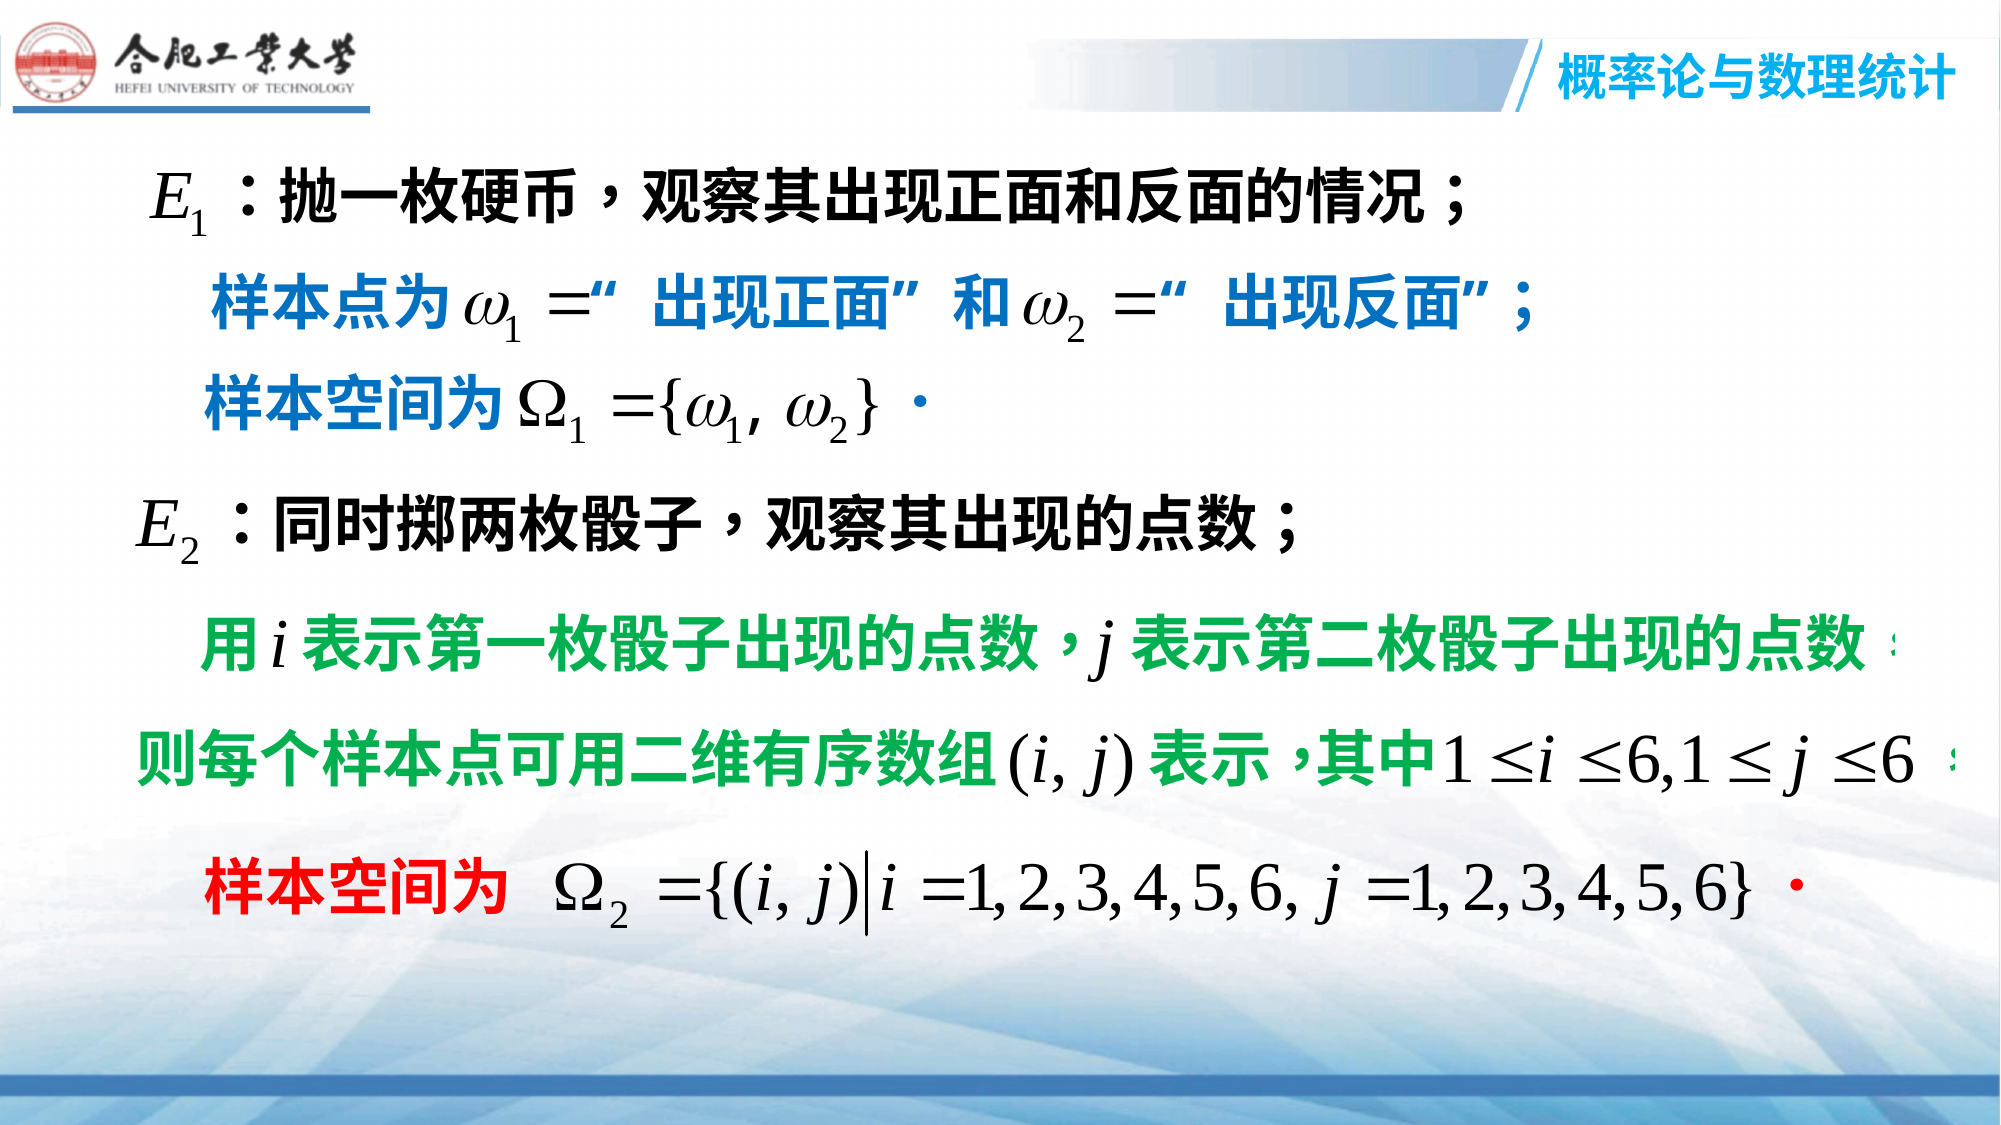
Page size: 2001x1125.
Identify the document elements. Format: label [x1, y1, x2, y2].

text_box [136, 687, 1955, 835]
text_box [16, 117, 1536, 253]
text_box [204, 835, 1904, 986]
picture [0, 0, 2001, 1125]
text_box [75, 572, 1895, 735]
text_box [89, 223, 1609, 359]
text_box [203, 324, 1724, 510]
text_box [0, 444, 1819, 632]
